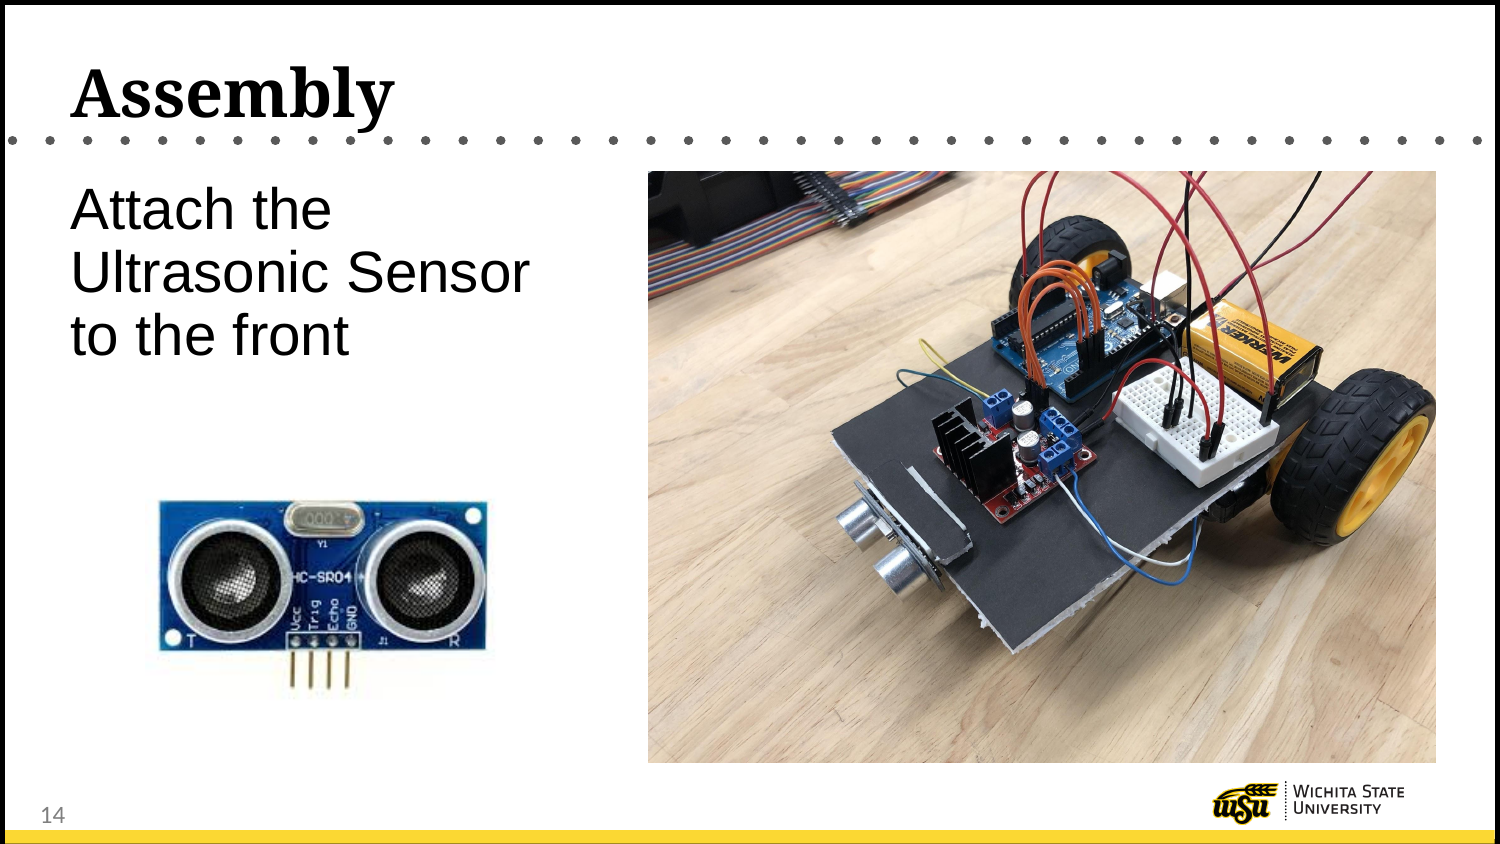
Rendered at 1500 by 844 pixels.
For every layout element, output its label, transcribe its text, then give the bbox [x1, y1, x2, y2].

picture [648, 171, 1437, 763]
picture [1212, 781, 1404, 825]
picture [144, 424, 507, 766]
list Attach the Ultrasonic Sensor to the front [55, 171, 596, 425]
title Assembly [55, 33, 1450, 138]
